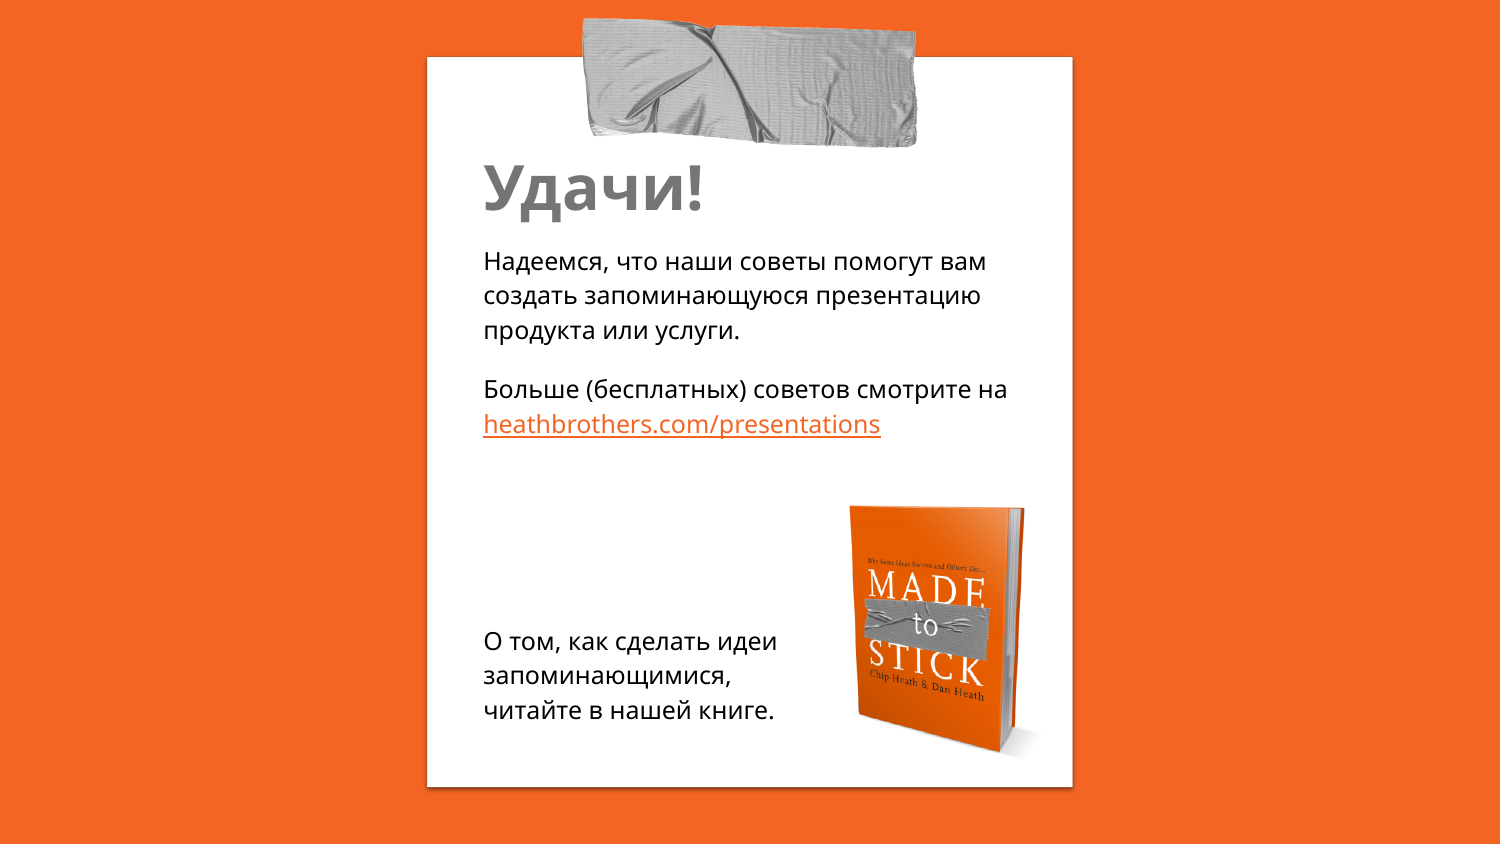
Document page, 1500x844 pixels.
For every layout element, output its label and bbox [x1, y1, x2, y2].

picture [400, 16, 1100, 818]
